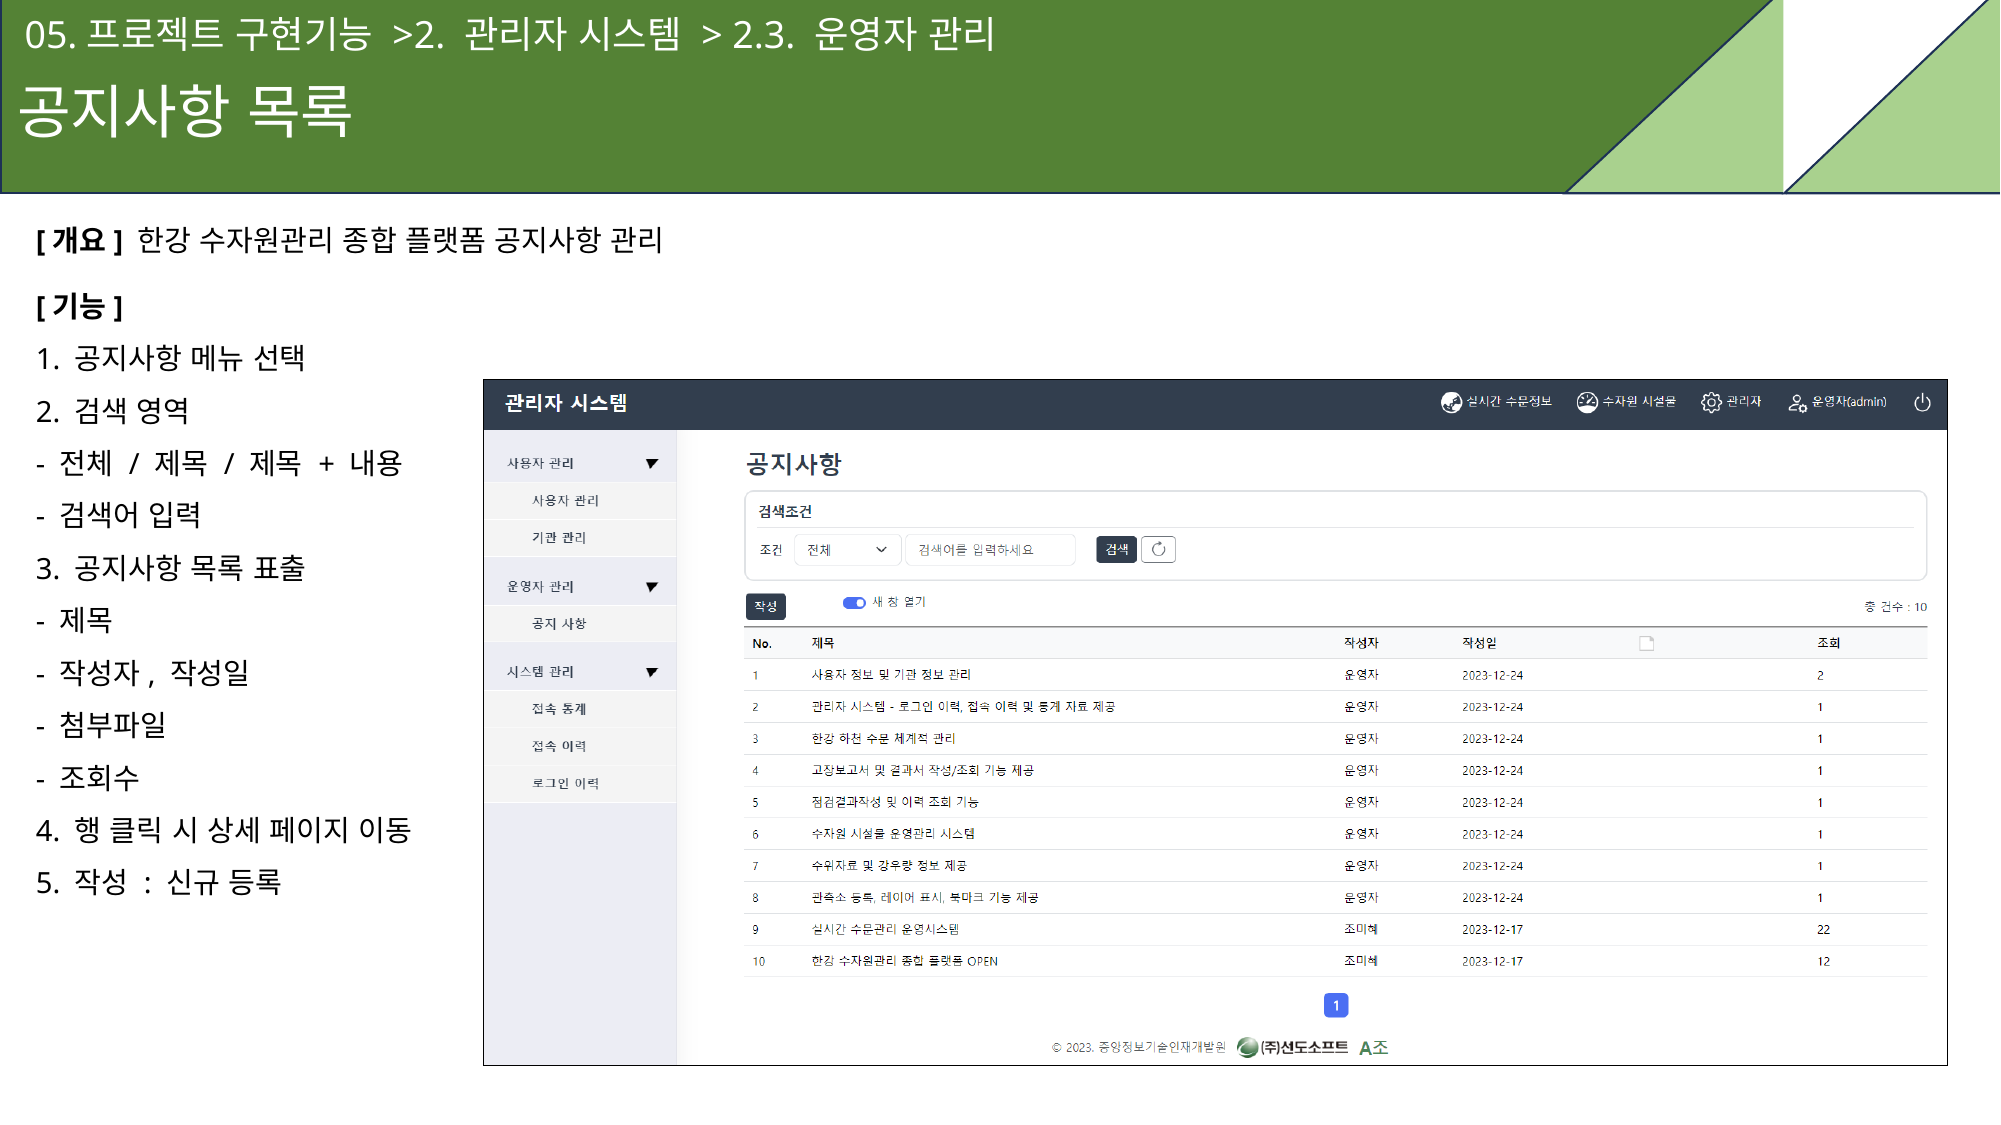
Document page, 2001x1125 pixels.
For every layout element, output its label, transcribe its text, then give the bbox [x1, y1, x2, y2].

picture [483, 379, 1948, 1066]
text_box [1783, 0, 1984, 192]
text_box [0, 0, 1769, 194]
text_box [개요] 한강 수자원관리 종합 플랫폼 공지사항 관리 [16, 192, 1949, 271]
text_box 공지사항 목록 [2, 75, 1282, 186]
text_box [1784, 0, 2000, 195]
text_box 05.프로젝트 구현기능 >2. 관리자 시스템 > 2.3. 운영자 관리 [9, 4, 1121, 75]
text_box [기능] 1. 공지사항 메뉴 선택 2. 검색 영역 - 전체 / 제목 / 제목 + 내용 - 검색어 입력 3. 공지사항 목록 표출 - 제목 - 작성자, 작성일 - 첨부파일 - 조회수 4. 행 클릭 시 상세 페이지 이동 5. 작성 : 신규 등록 [21, 263, 770, 908]
text_box [1564, 0, 1783, 192]
